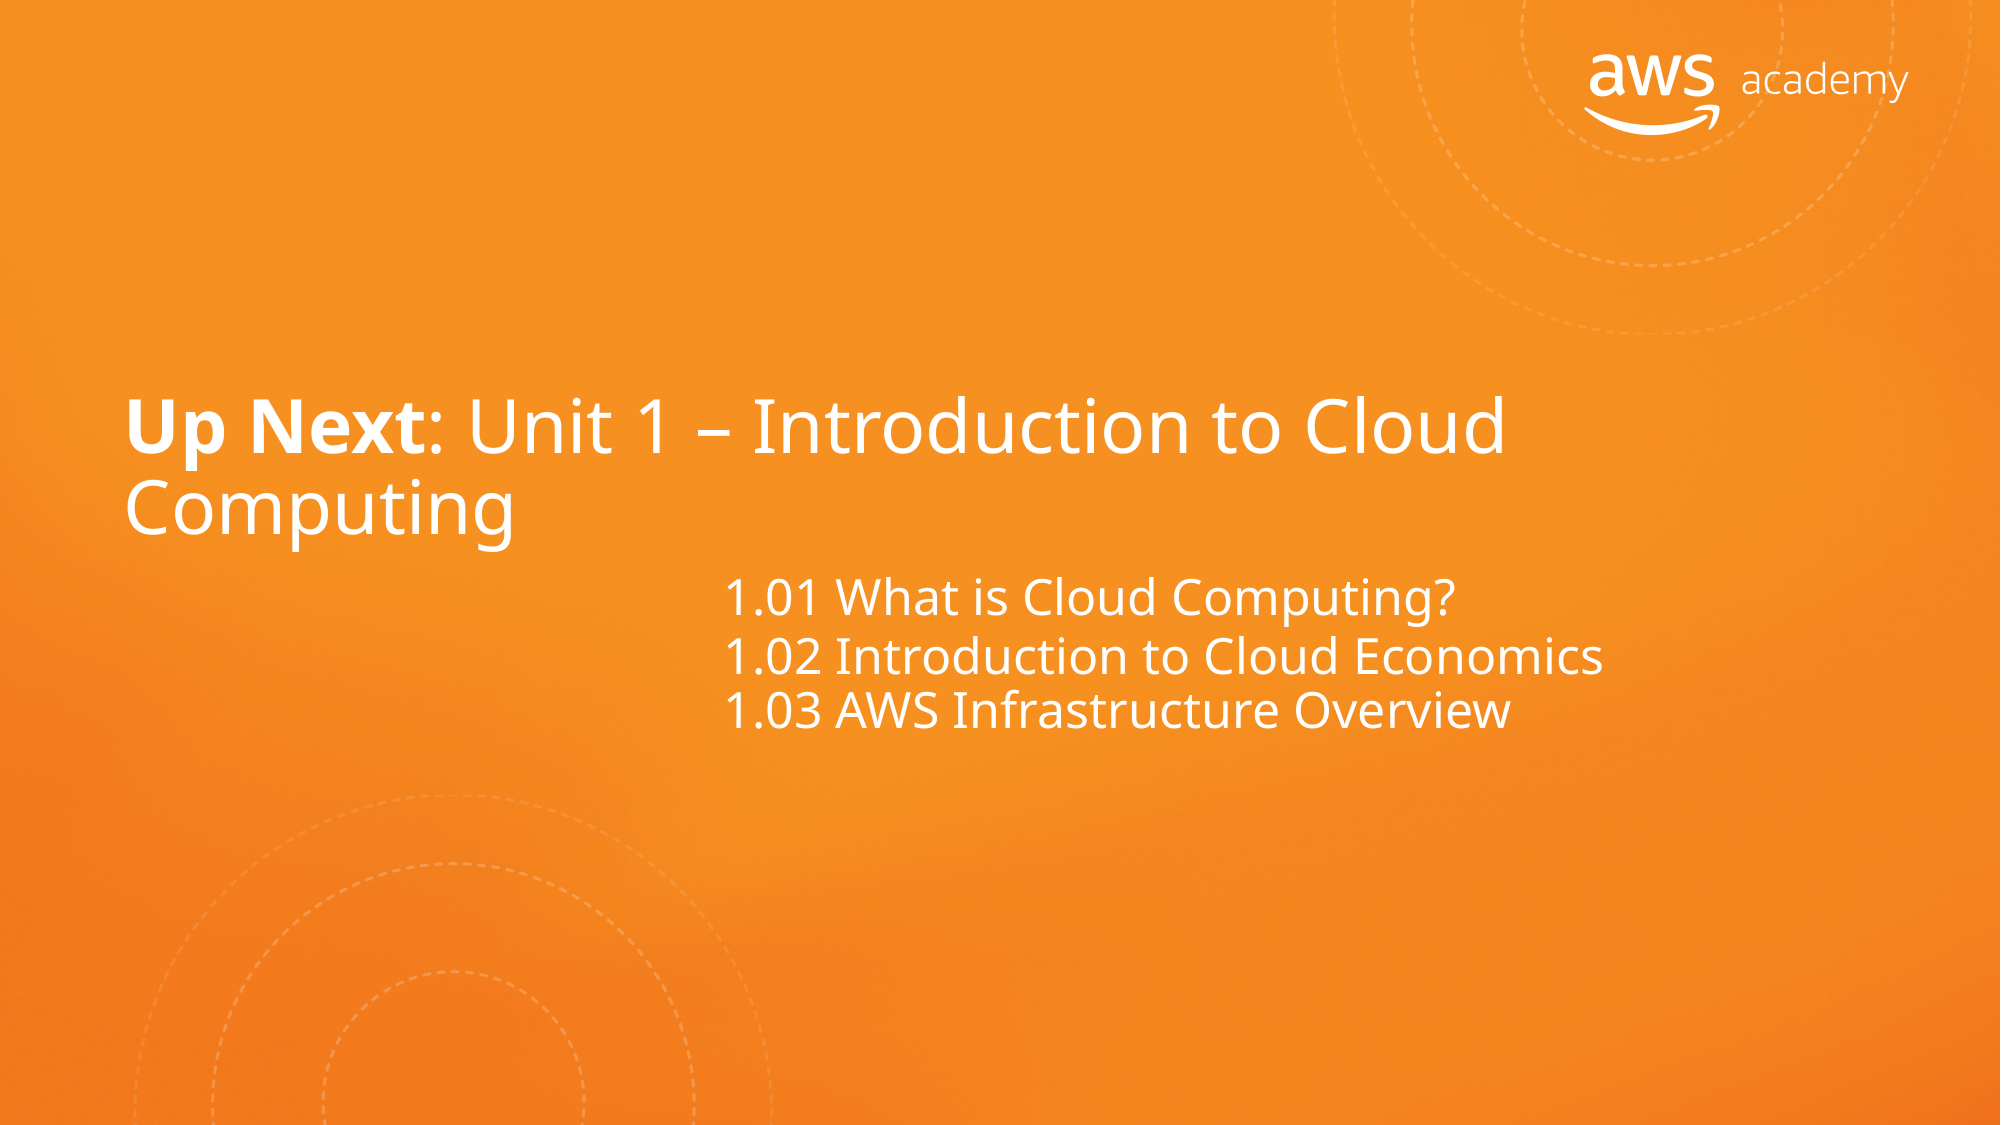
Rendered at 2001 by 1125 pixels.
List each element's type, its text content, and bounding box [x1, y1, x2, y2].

title Up Next: Unit 1 – Introduction to Cloud Computing 1.01 What is Cloud Computing? 1.02 Introduction to Cloud Economics 1.03 AWS Infrastructure Overview [108, 545, 1933, 673]
picture [0, 0, 2000, 1125]
